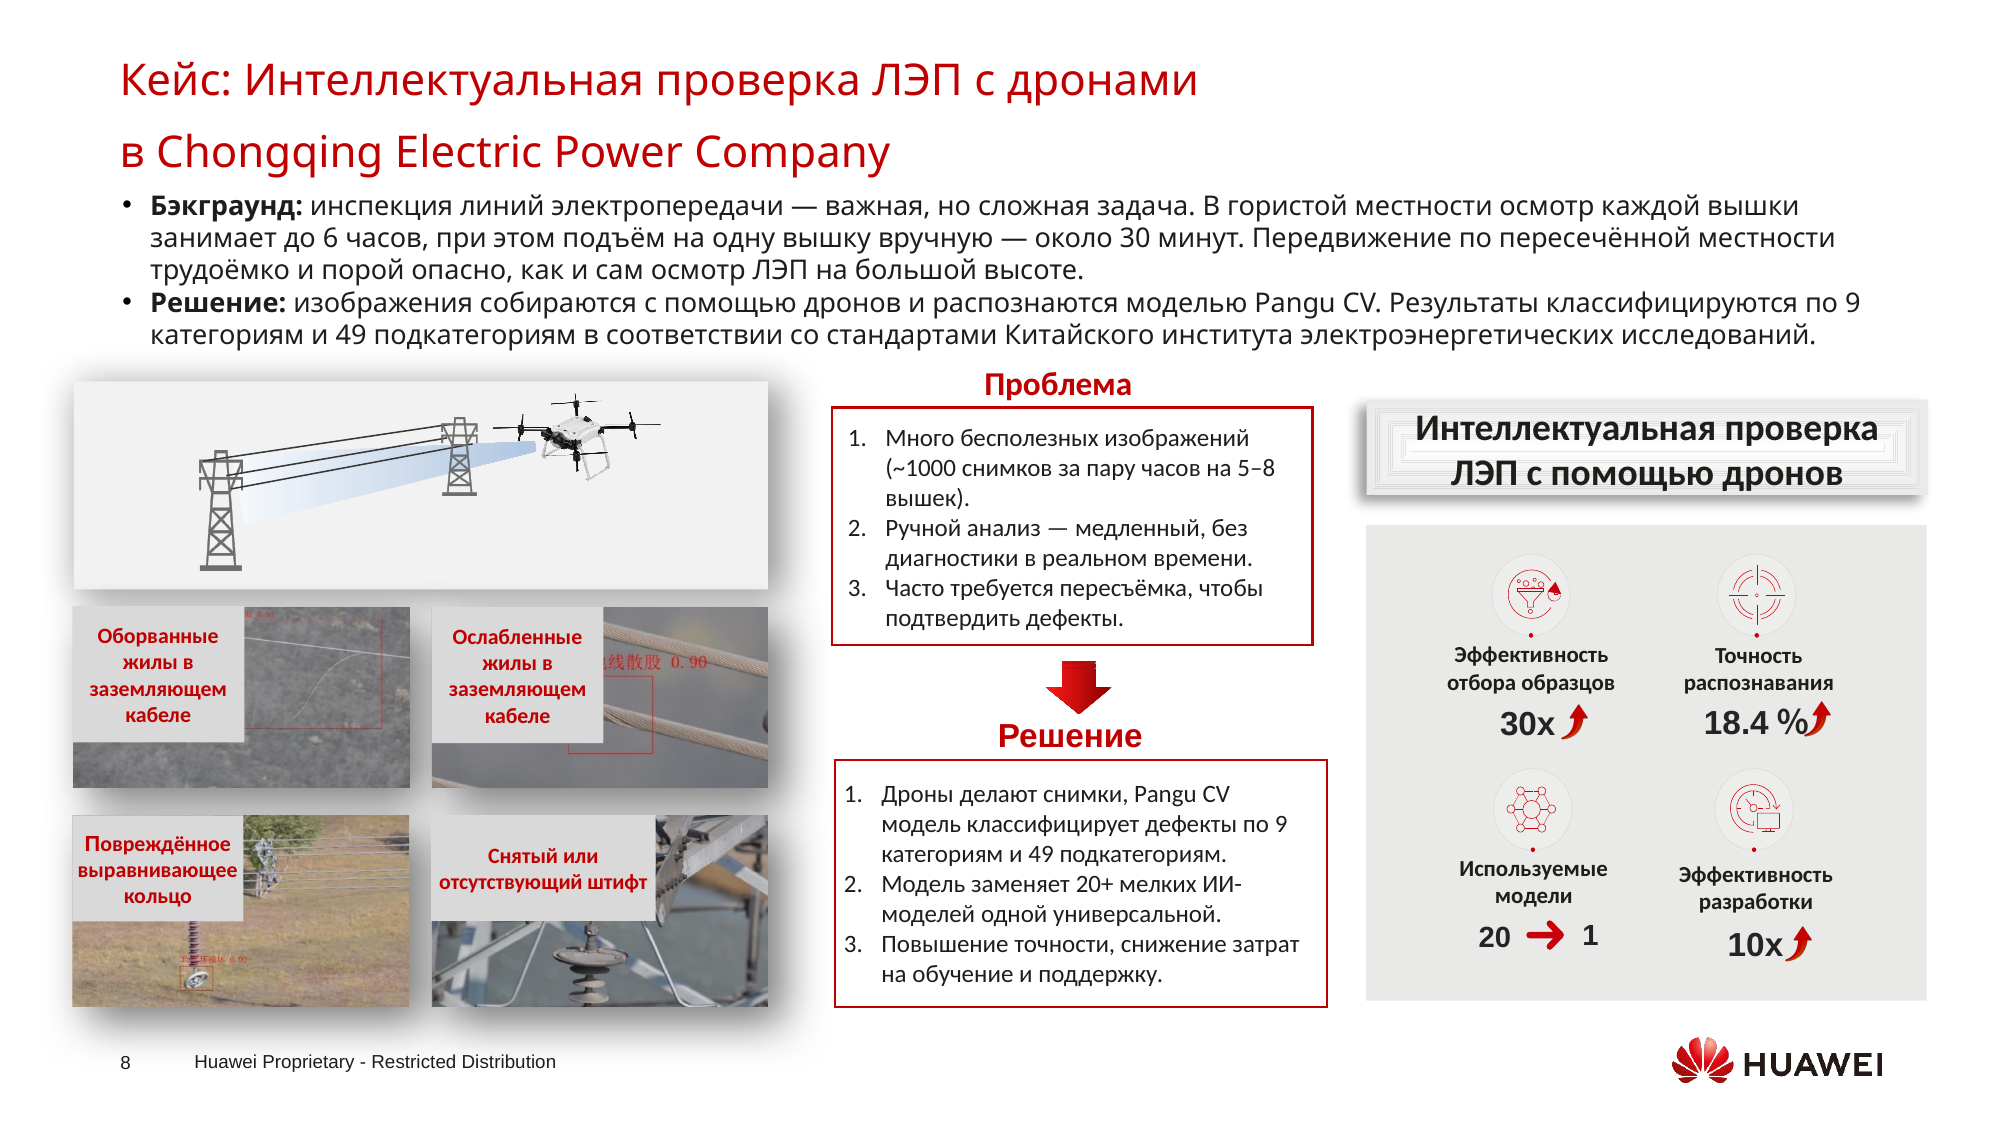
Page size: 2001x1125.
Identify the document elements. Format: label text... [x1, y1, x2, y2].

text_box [1730, 784, 1781, 833]
text_box Много бесполезных изображений (~1000 снимков за пару часов на 5–8 вышек). Ручной анализ — медленный, без диагностики в реальном времени. Часто требуется пересъёмка, чтобы подтвердить дефекты. [833, 379, 1325, 673]
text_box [1714, 768, 1794, 853]
text_box Эффективность разработки [1664, 846, 1848, 928]
picture [1672, 1037, 1882, 1083]
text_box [1493, 768, 1572, 853]
text_box [1526, 931, 1545, 939]
subtitle Кейс: Интеллектуальная проверка ЛЭП с дронами в Chongqing Electric Power Company [119, 33, 1882, 106]
text_box [1046, 660, 1112, 714]
text_box 18.4％ [1669, 690, 1845, 752]
text_box 10x [1704, 912, 1807, 975]
text_box Проблема [965, 354, 1159, 406]
text_box [1366, 524, 1927, 1001]
text_box Решение [992, 706, 1149, 759]
text_box [834, 759, 1328, 1008]
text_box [72, 376, 768, 922]
picture [1798, 699, 1839, 742]
text_box Точность распознавания [1637, 627, 1881, 709]
text_box 1 [1545, 905, 1636, 962]
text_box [1506, 786, 1556, 833]
picture [1555, 702, 1596, 745]
text_box Интеллектуальная проверка ЛЭП с помощью дронов [1366, 399, 1929, 495]
text_box Используемые модели [1442, 857, 1625, 905]
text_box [1491, 554, 1571, 639]
text_box [831, 406, 1314, 646]
picture [72, 922, 410, 1007]
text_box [1728, 565, 1785, 625]
text_box 30x [1476, 691, 1579, 753]
picture [1779, 924, 1820, 967]
text_box 20 [1441, 907, 1549, 964]
text_box Эффективность отбора образцов [1407, 626, 1656, 708]
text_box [1717, 554, 1796, 639]
text_box Дроны делают снимки, Pangu CV модель классифицирует дефекты по 9 категориям и 49 подкатегориям. Модель заменяет 20+ мелких ИИ-моделей одной универсальной. Повышение точности, снижение затрат на обучение и поддержку. [829, 766, 1321, 1000]
list Бэкграунд: инспекция линий электропередачи — важная, но сложная задача. В гористой местности осмотр каждой вышки занимает до 6 часов, при этом подъём на одну вышку вручную — около 30 минут. Передвижение по пересечённой местности трудоёмко и порой опасно, как и сам осмотр ЛЭП на большой высоте. Решение: изображения собираются с помощью дронов и распознаются моделью Pangu CV. Результаты классифицируются по 9 категориям и 49 подкатегориям в соответствии со стандартами Китайского института электроэнергетических исследований. [120, 187, 1882, 366]
picture [431, 922, 768, 1007]
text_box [1508, 569, 1562, 619]
